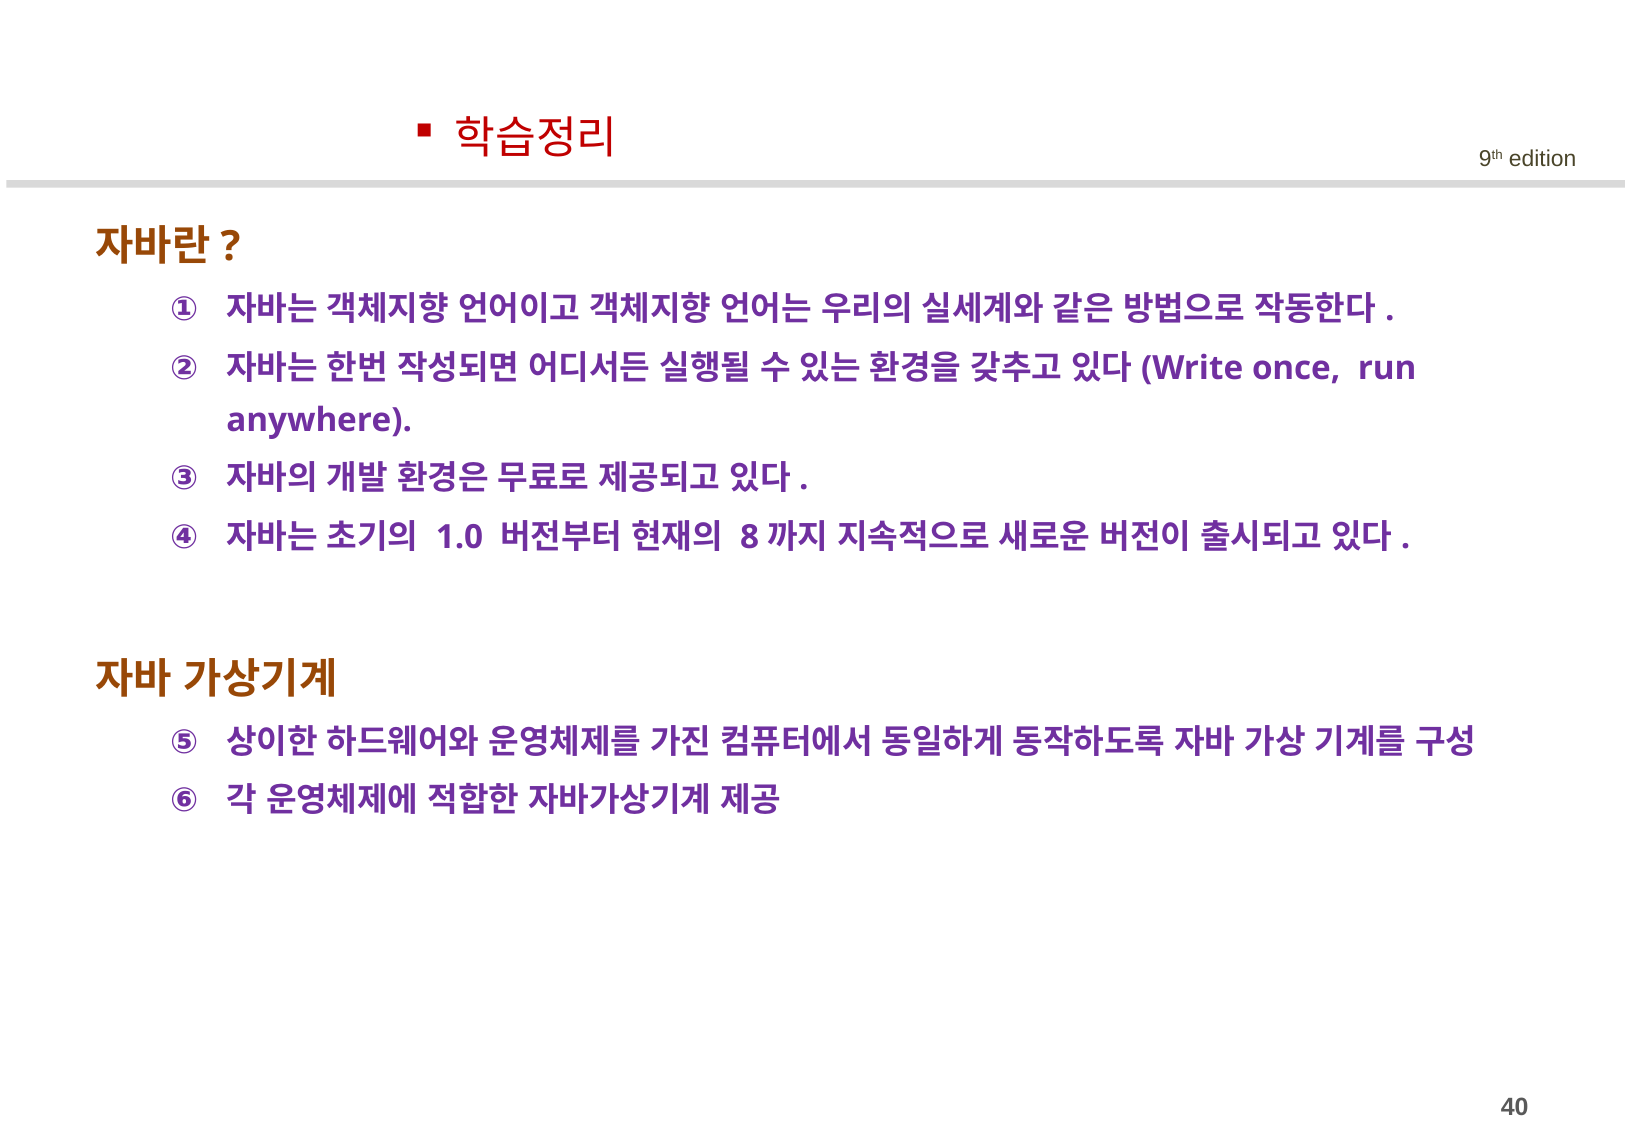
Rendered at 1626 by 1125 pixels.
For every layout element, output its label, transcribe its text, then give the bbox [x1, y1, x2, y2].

list 학습정리 [399, 101, 1556, 171]
list 자바란? 자바는 객체지향 언어이고 객체지향 언어는 우리의 실세계와 같은 방법으로 작동한다. 자바는 한번 작성되면 어디서든 실행될 수 있는 환경을 갖추고 있다(Write once, run anywhere). 자바의 개발 환경은 무료로 제공되고 있다. 자바는 초기의 1.0 버전부터 현재의 8까지 지속적으로 새로운 버전이 출시되고 있다. 자바 가상기계 상이한 하드웨어와 운영체제를 가진 컴퓨터에서 동일하게 동작하도록 자바 가상 기계를 구성 각 운영체제에 적합한 자바가상기계 제공 [79, 195, 1564, 1064]
slide_number 40 [1164, 1074, 1544, 1125]
